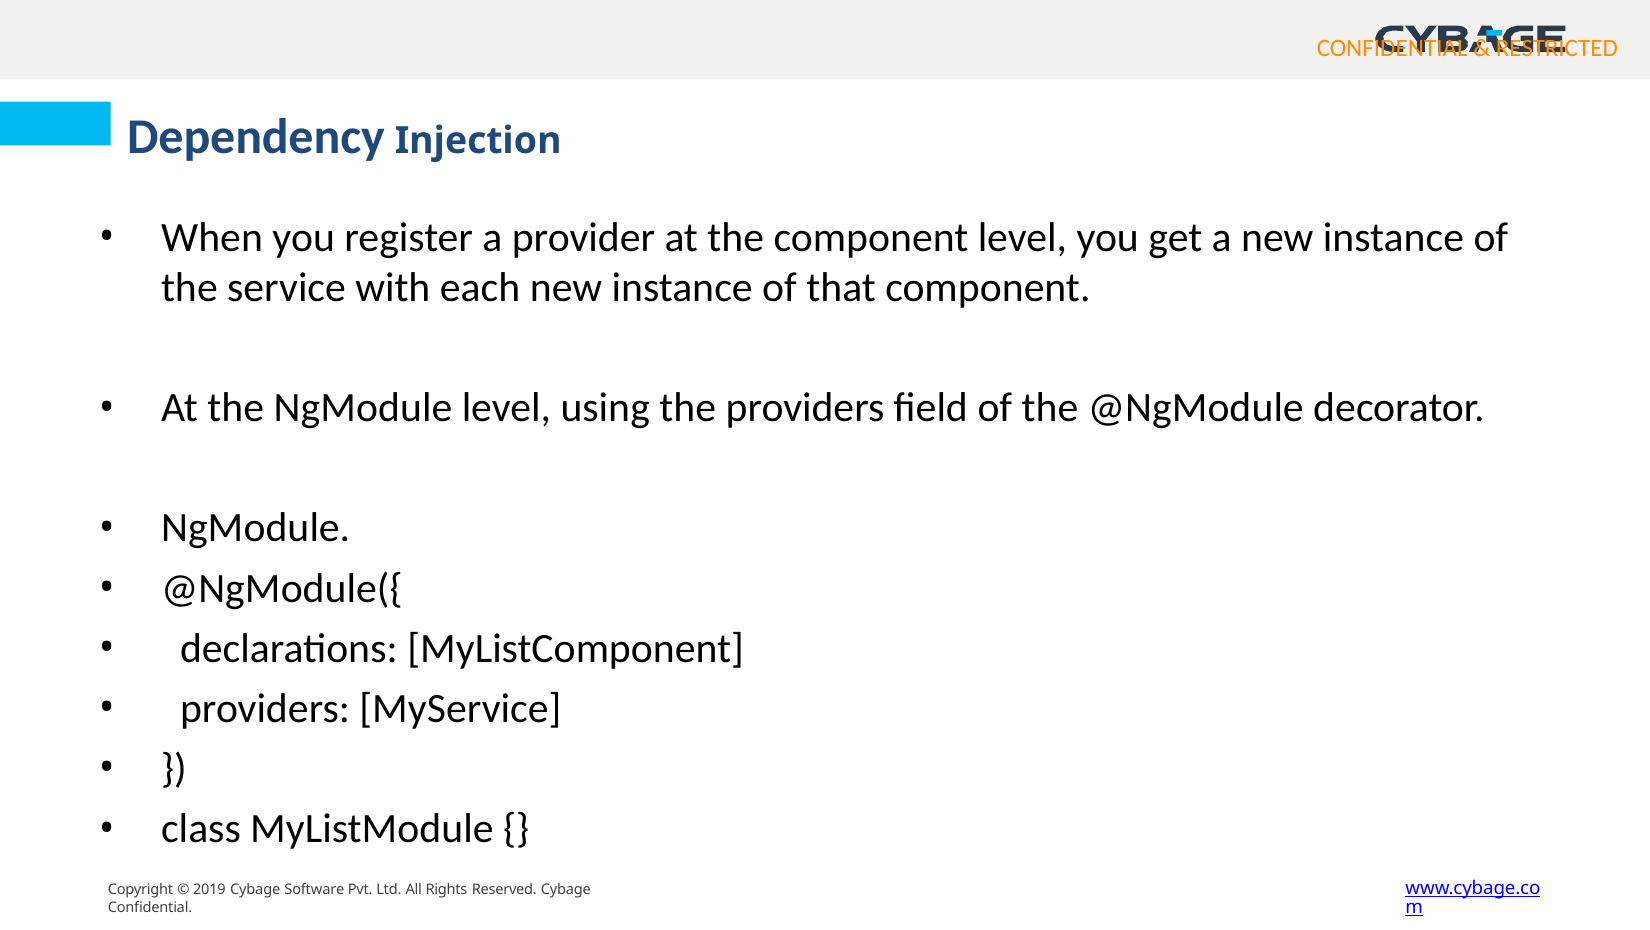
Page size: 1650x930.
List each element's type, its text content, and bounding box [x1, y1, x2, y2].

text_box [0, 101, 111, 146]
text_box www.cybage.com [1403, 872, 1551, 902]
text_box When you register a provider at the component level, you get a new instance of the service with each new instance of that component. At the NgModule level, using the providers field of the @NgModule decorator. NgModule. @NgModule({ declarations: [MyListComponent] providers: [MyService] }) class MyListModule {} [96, 199, 1518, 851]
title Dependency Injection [125, 101, 800, 199]
footer Copyright © 2019 Cybage Software Pvt. Ltd. All Rights Reserved. Cybage Confidential. [105, 877, 629, 930]
